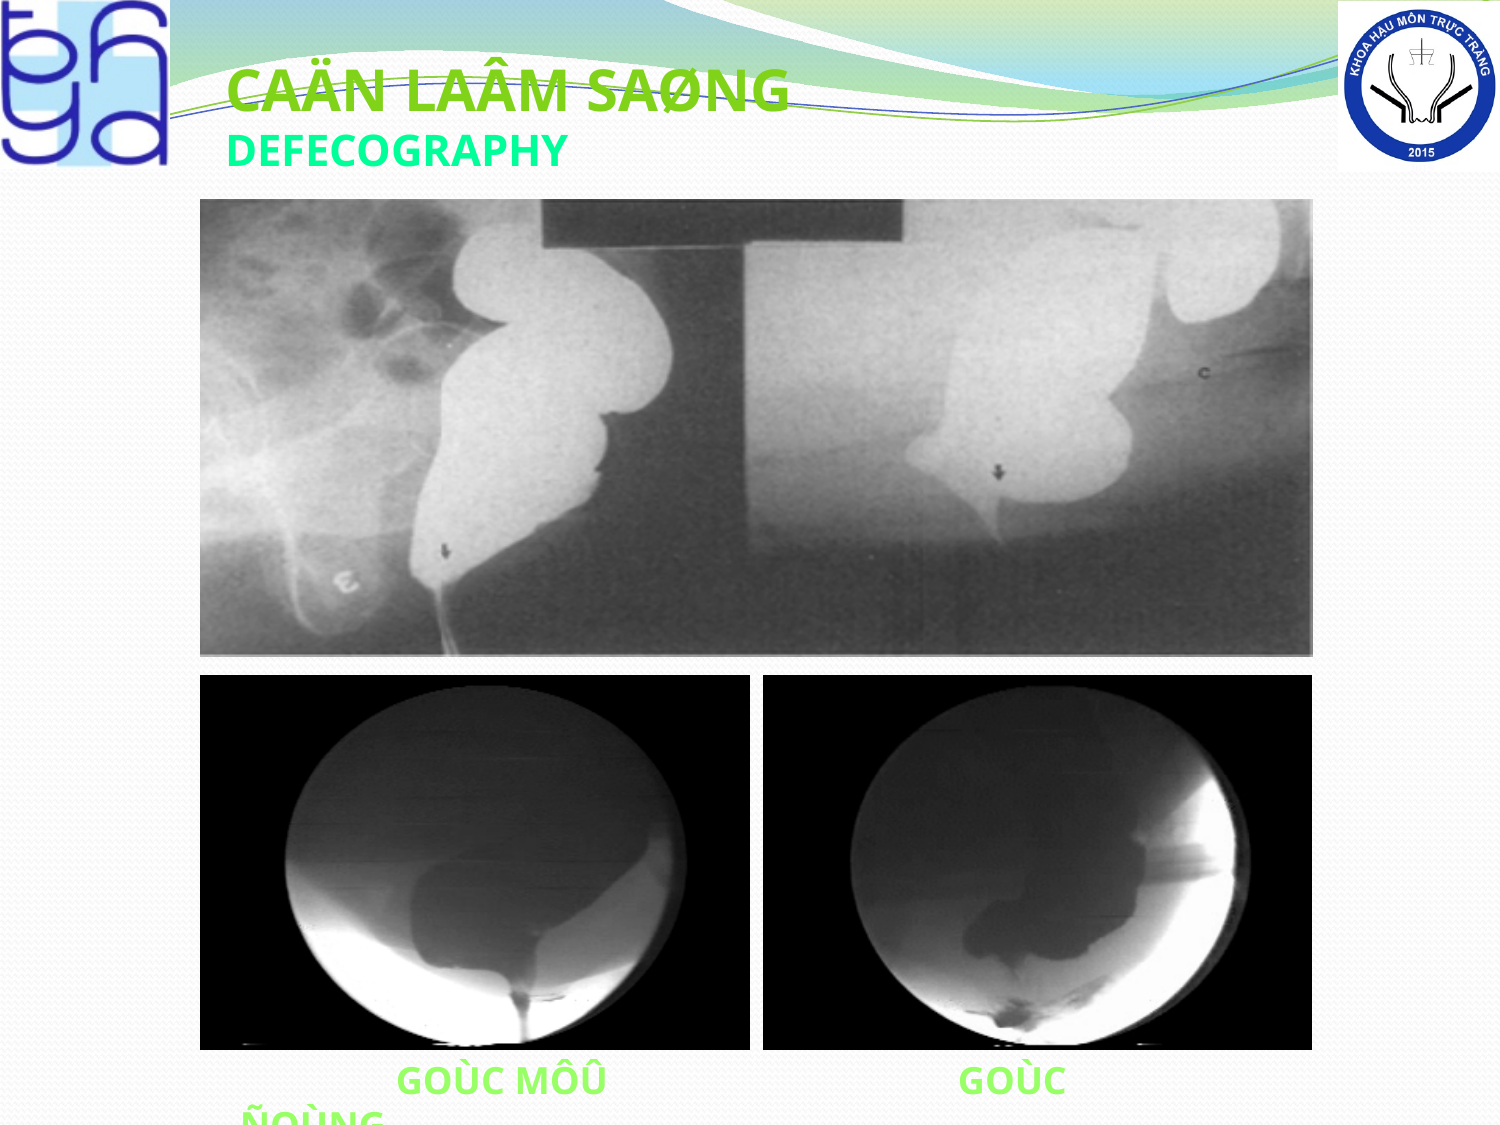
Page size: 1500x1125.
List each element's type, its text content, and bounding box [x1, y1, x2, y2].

title CAÄN LAÂM SAØNG DEFECOGRAPHY [225, 45, 1300, 175]
picture [1338, 1, 1500, 172]
picture [199, 199, 1313, 658]
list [762, 674, 1313, 1051]
picture [0, 0, 170, 169]
text_box GOÙC MÔÛ GOÙC ÑOÙNG [225, 1059, 1238, 1125]
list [199, 674, 751, 1051]
